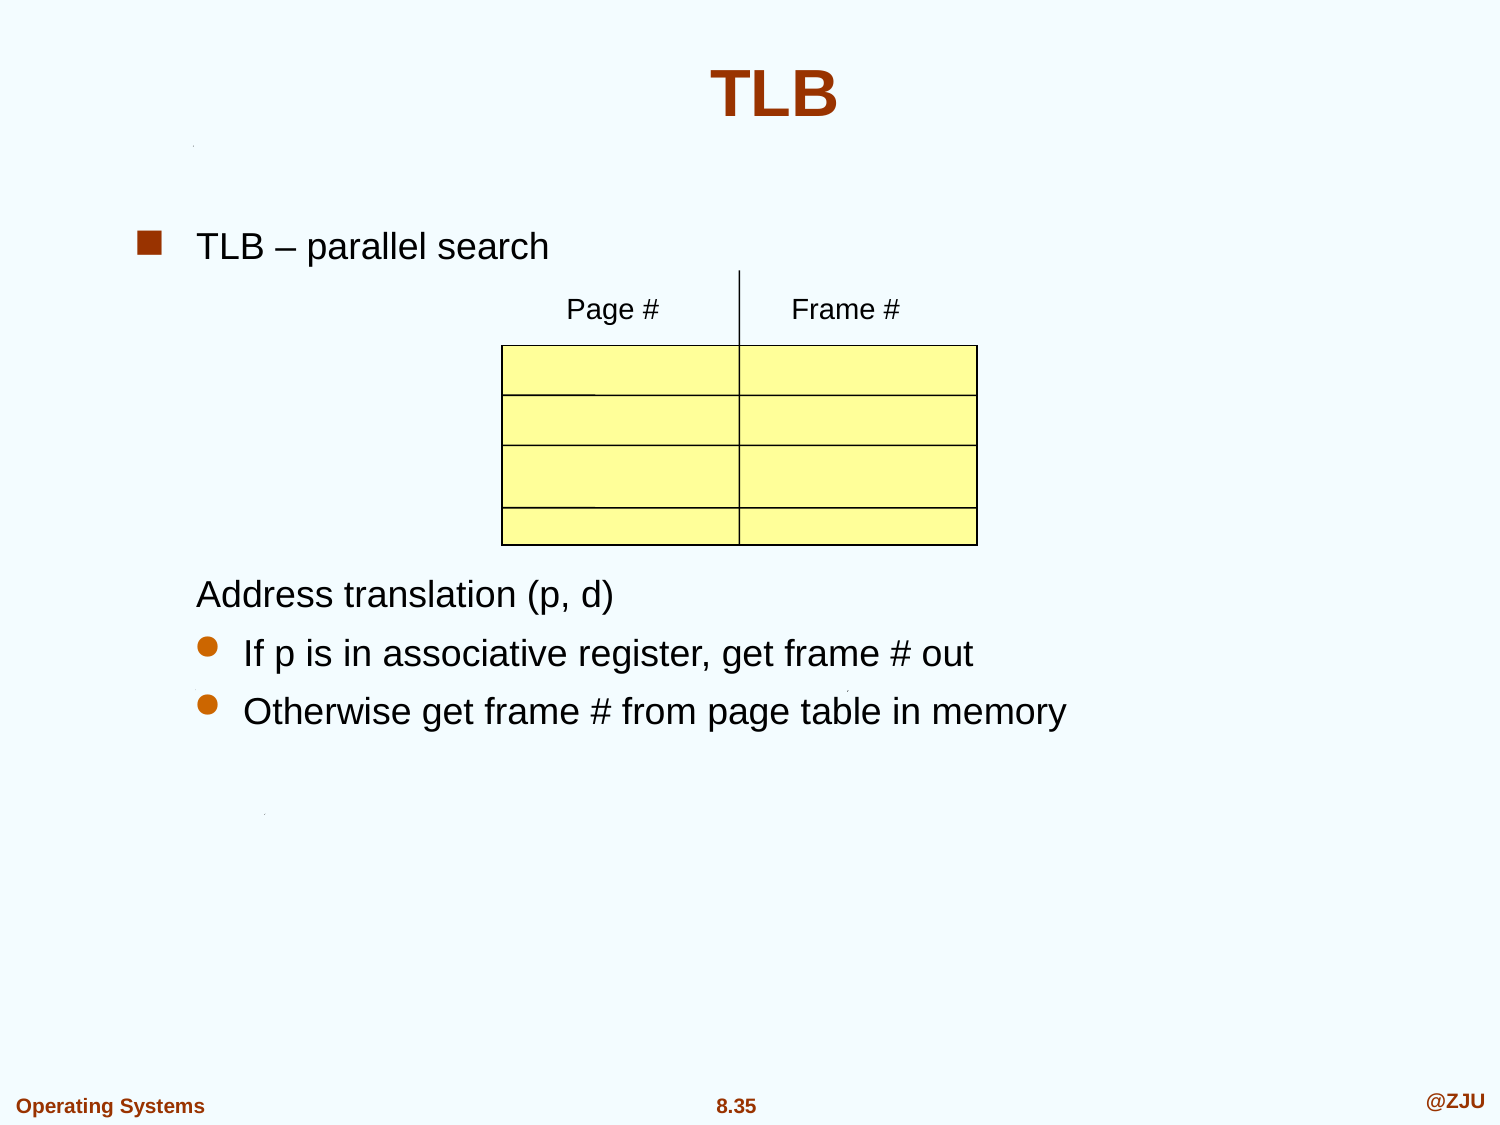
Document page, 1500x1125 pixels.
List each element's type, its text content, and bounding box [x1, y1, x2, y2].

text_box [501, 345, 739, 395]
list TLB – parallel search Address translation (p, d) If p is in associative register, get frame # out Otherwise get frame # from page table in memory [125, 214, 1331, 950]
text_box [740, 508, 977, 546]
text_box [740, 396, 977, 445]
text_box [501, 508, 739, 546]
text_box [740, 446, 977, 507]
text_box Frame # [776, 282, 990, 333]
text_box [740, 345, 977, 395]
text_box Page # [551, 282, 765, 333]
title TLB [112, 37, 1438, 138]
text_box [501, 396, 739, 445]
text_box [501, 446, 739, 507]
